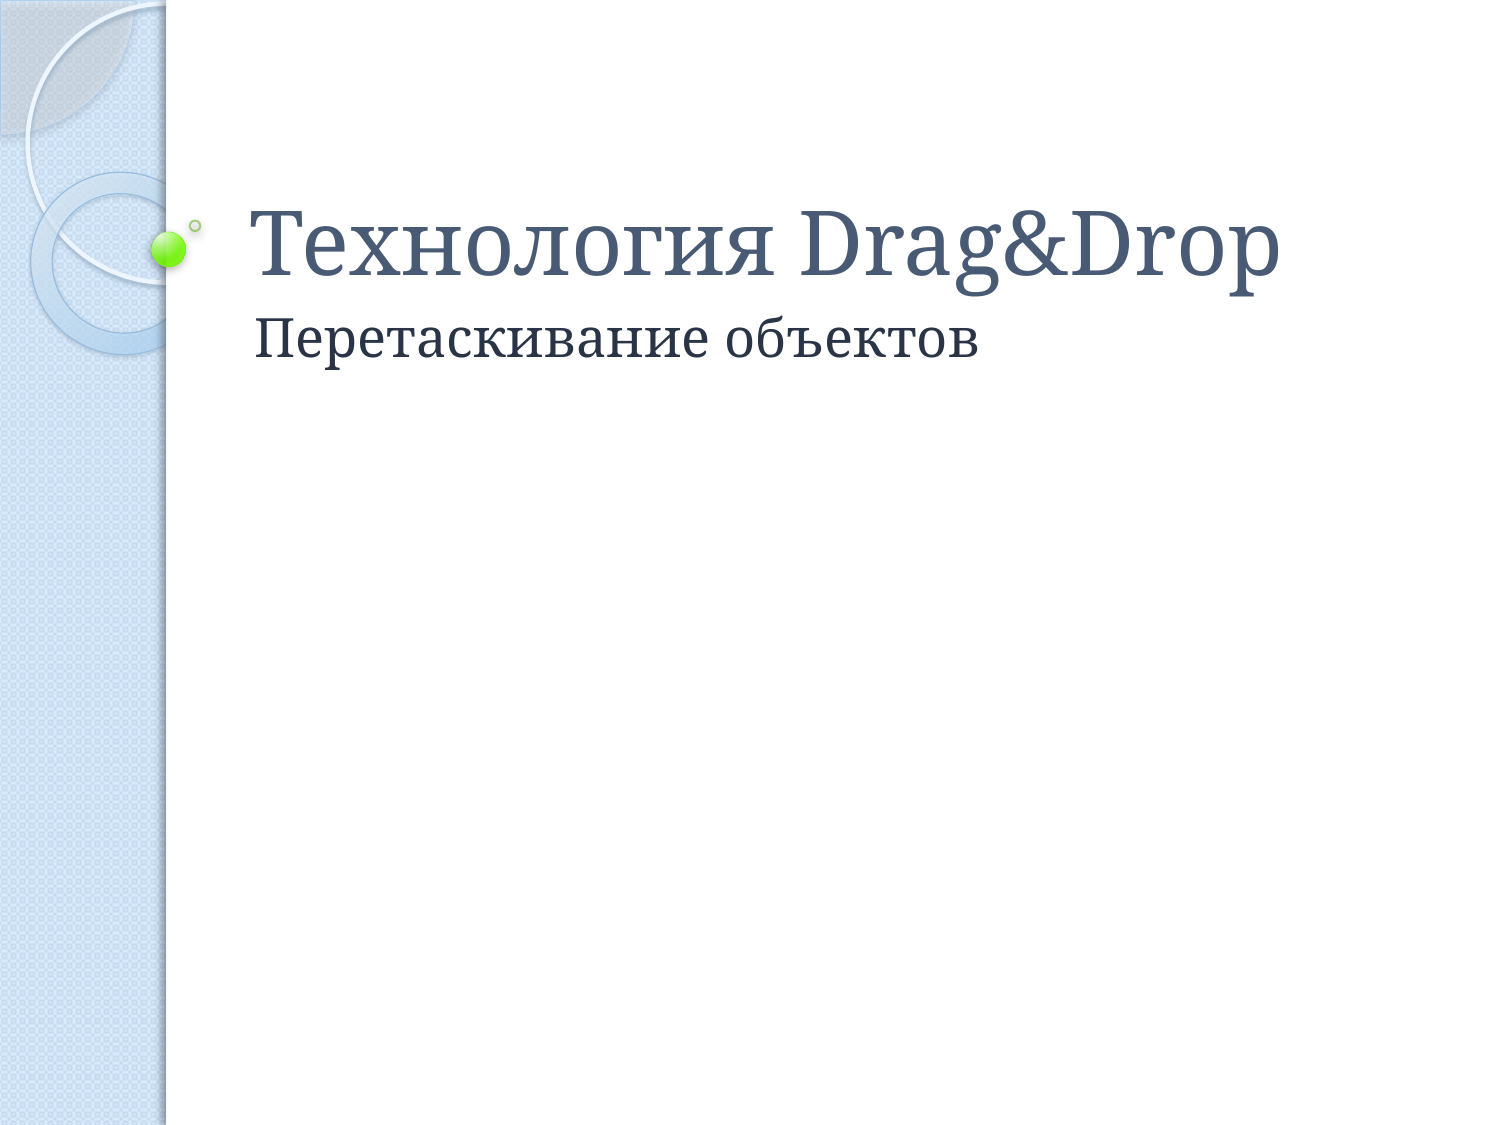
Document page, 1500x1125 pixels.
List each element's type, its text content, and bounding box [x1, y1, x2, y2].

subtitle Перетаскивание объектов [234, 303, 1450, 434]
title Технология Drag&Drop [234, 59, 1450, 301]
